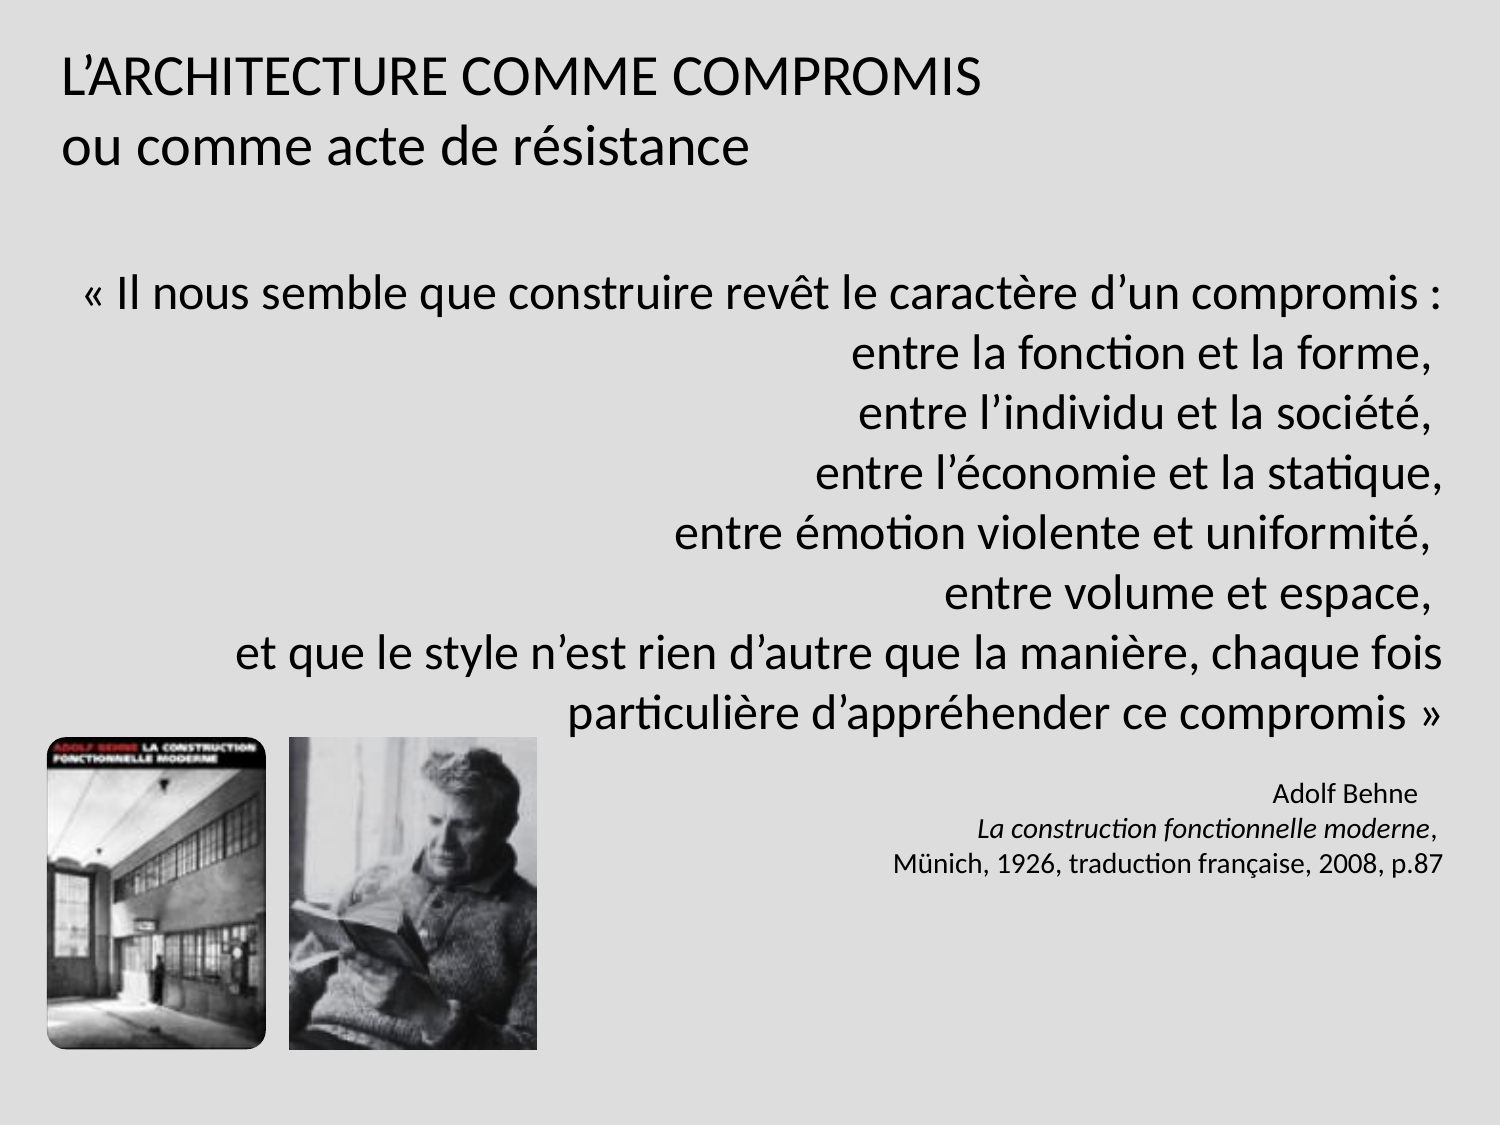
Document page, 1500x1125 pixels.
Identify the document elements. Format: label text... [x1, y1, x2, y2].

picture [46, 737, 266, 1050]
text_box L’ARCHITECTURE COMME COMPROMIS ou comme acte de résistance [46, 29, 1459, 185]
picture [289, 737, 537, 1050]
text_box « Il nous semble que construire revêt le caractère d’un compromis : entre la fonction et la forme, entre l’individu et la société, entre l’économie et la statique, entre émotion violente et uniformité, entre volume et espace, et que le style n’est rien d’autre que la manière, chaque fois particulière d’appréhender ce compromis » Adolf Behne La construction fonctionnelle moderne, Münich, 1926, traduction française, 2008, p.87 [46, 252, 1459, 887]
